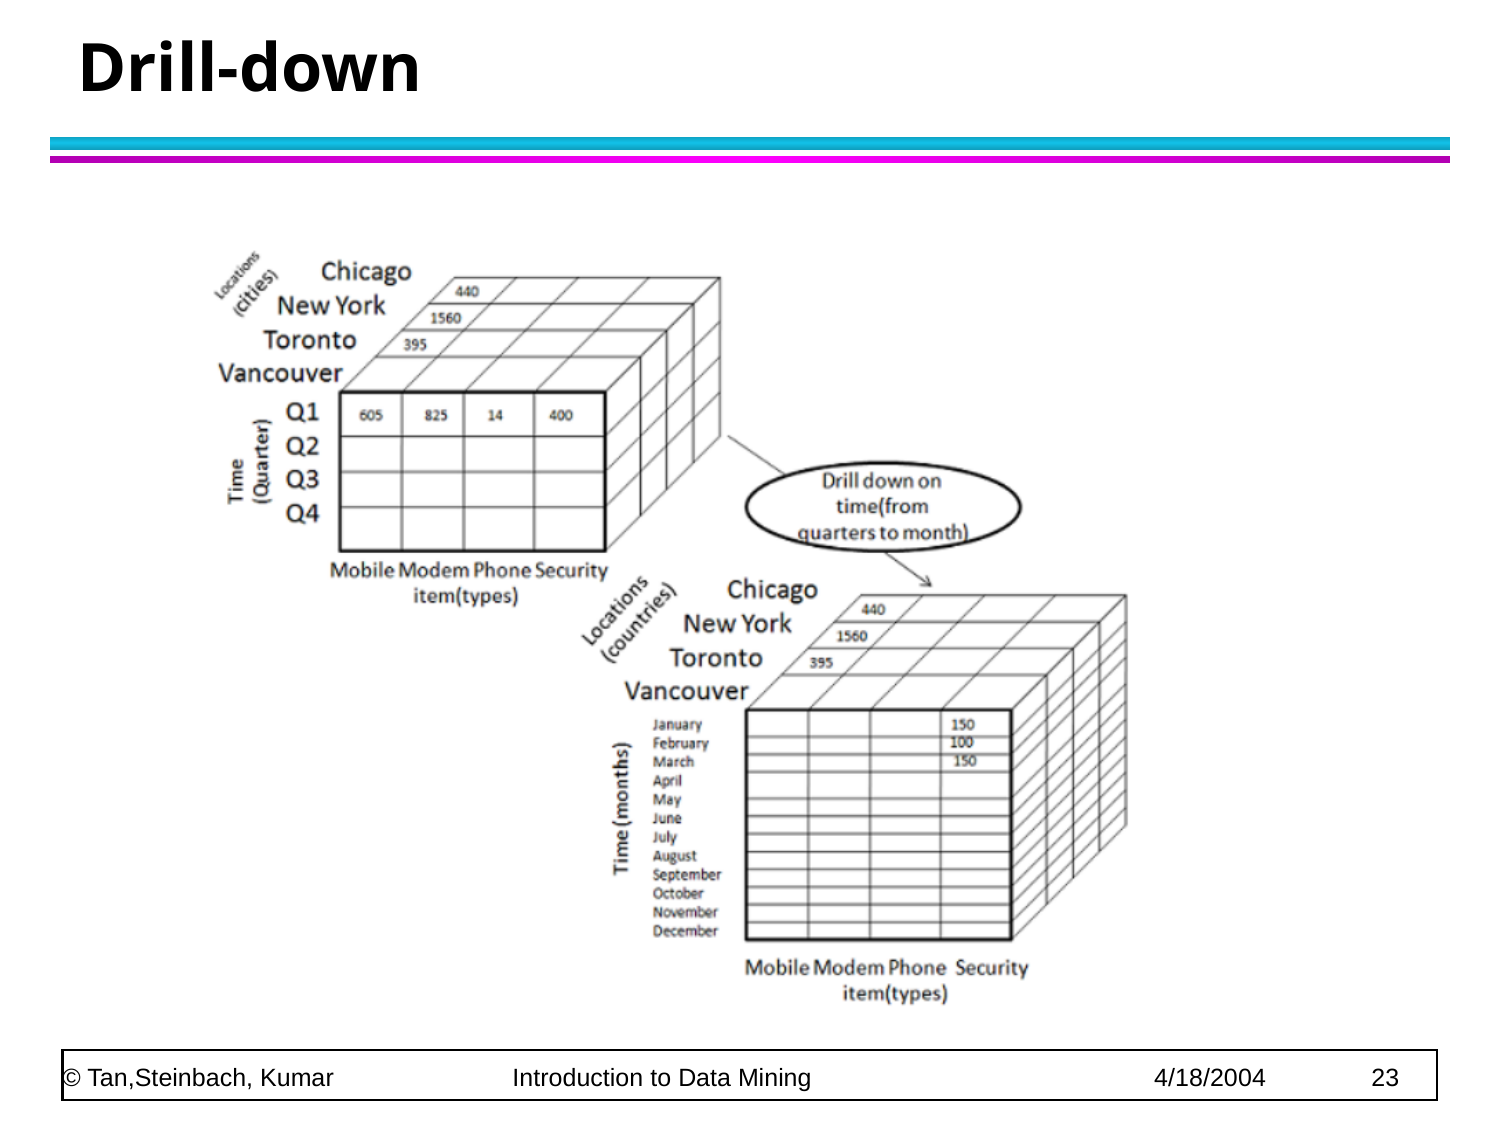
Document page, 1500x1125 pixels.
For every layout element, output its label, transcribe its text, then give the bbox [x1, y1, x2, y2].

title Drill-down [62, 24, 1421, 113]
picture [193, 214, 1175, 1018]
